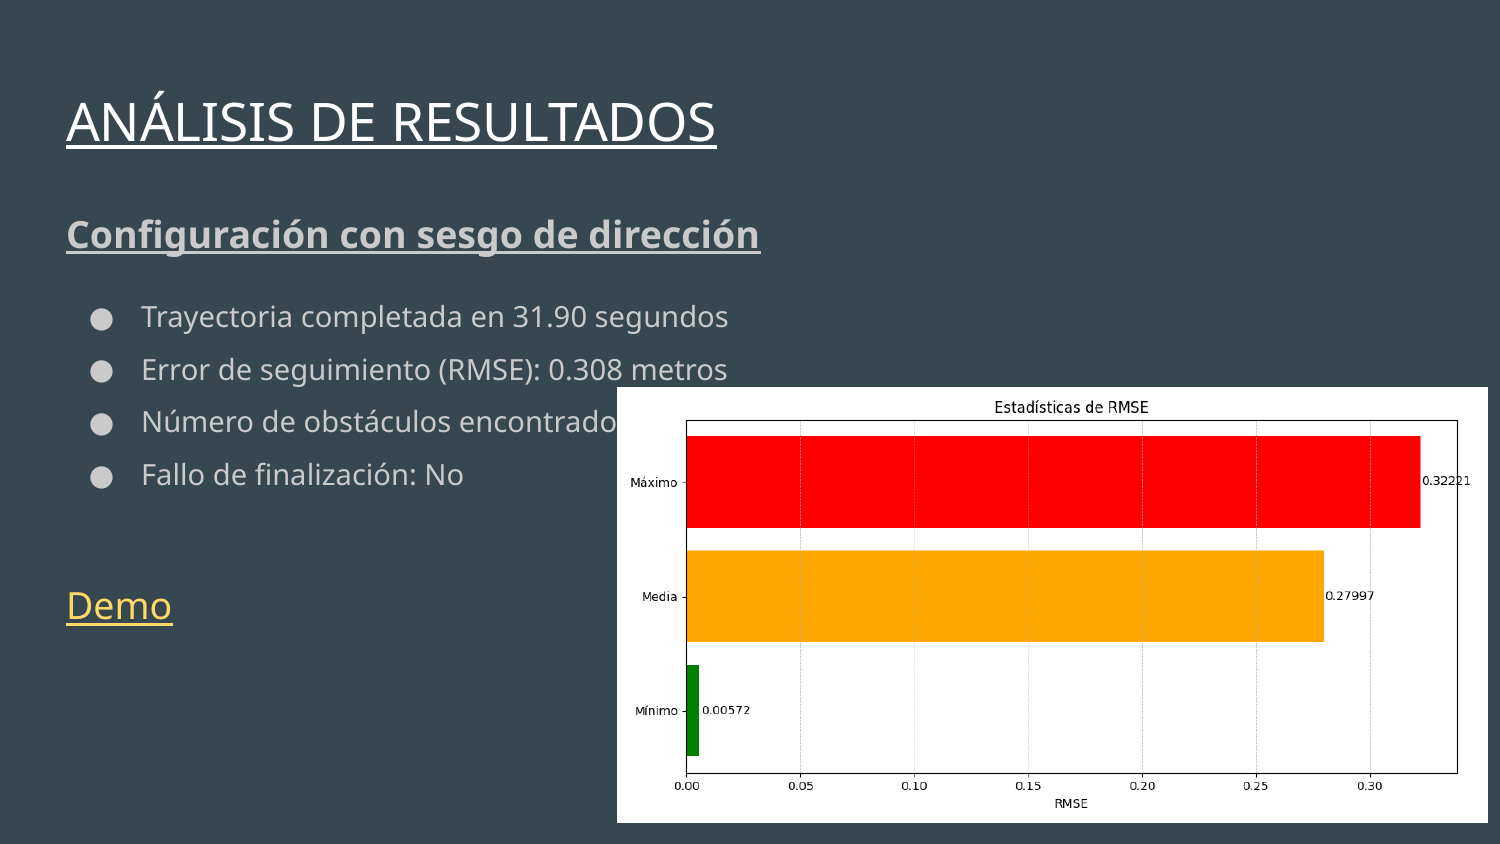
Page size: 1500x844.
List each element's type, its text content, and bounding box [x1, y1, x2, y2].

text_box Demo [51, 567, 544, 649]
picture [617, 387, 1488, 823]
list Configuración con sesgo de dirección Trayectoria completada en 31.90 segundos Error de seguimiento (RMSE): 0.308 metros Número de obstáculos encontrados: 7 Fallo de finalización: No [51, 189, 808, 531]
title ANÁLISIS DE RESULTADOS [51, 72, 1449, 167]
